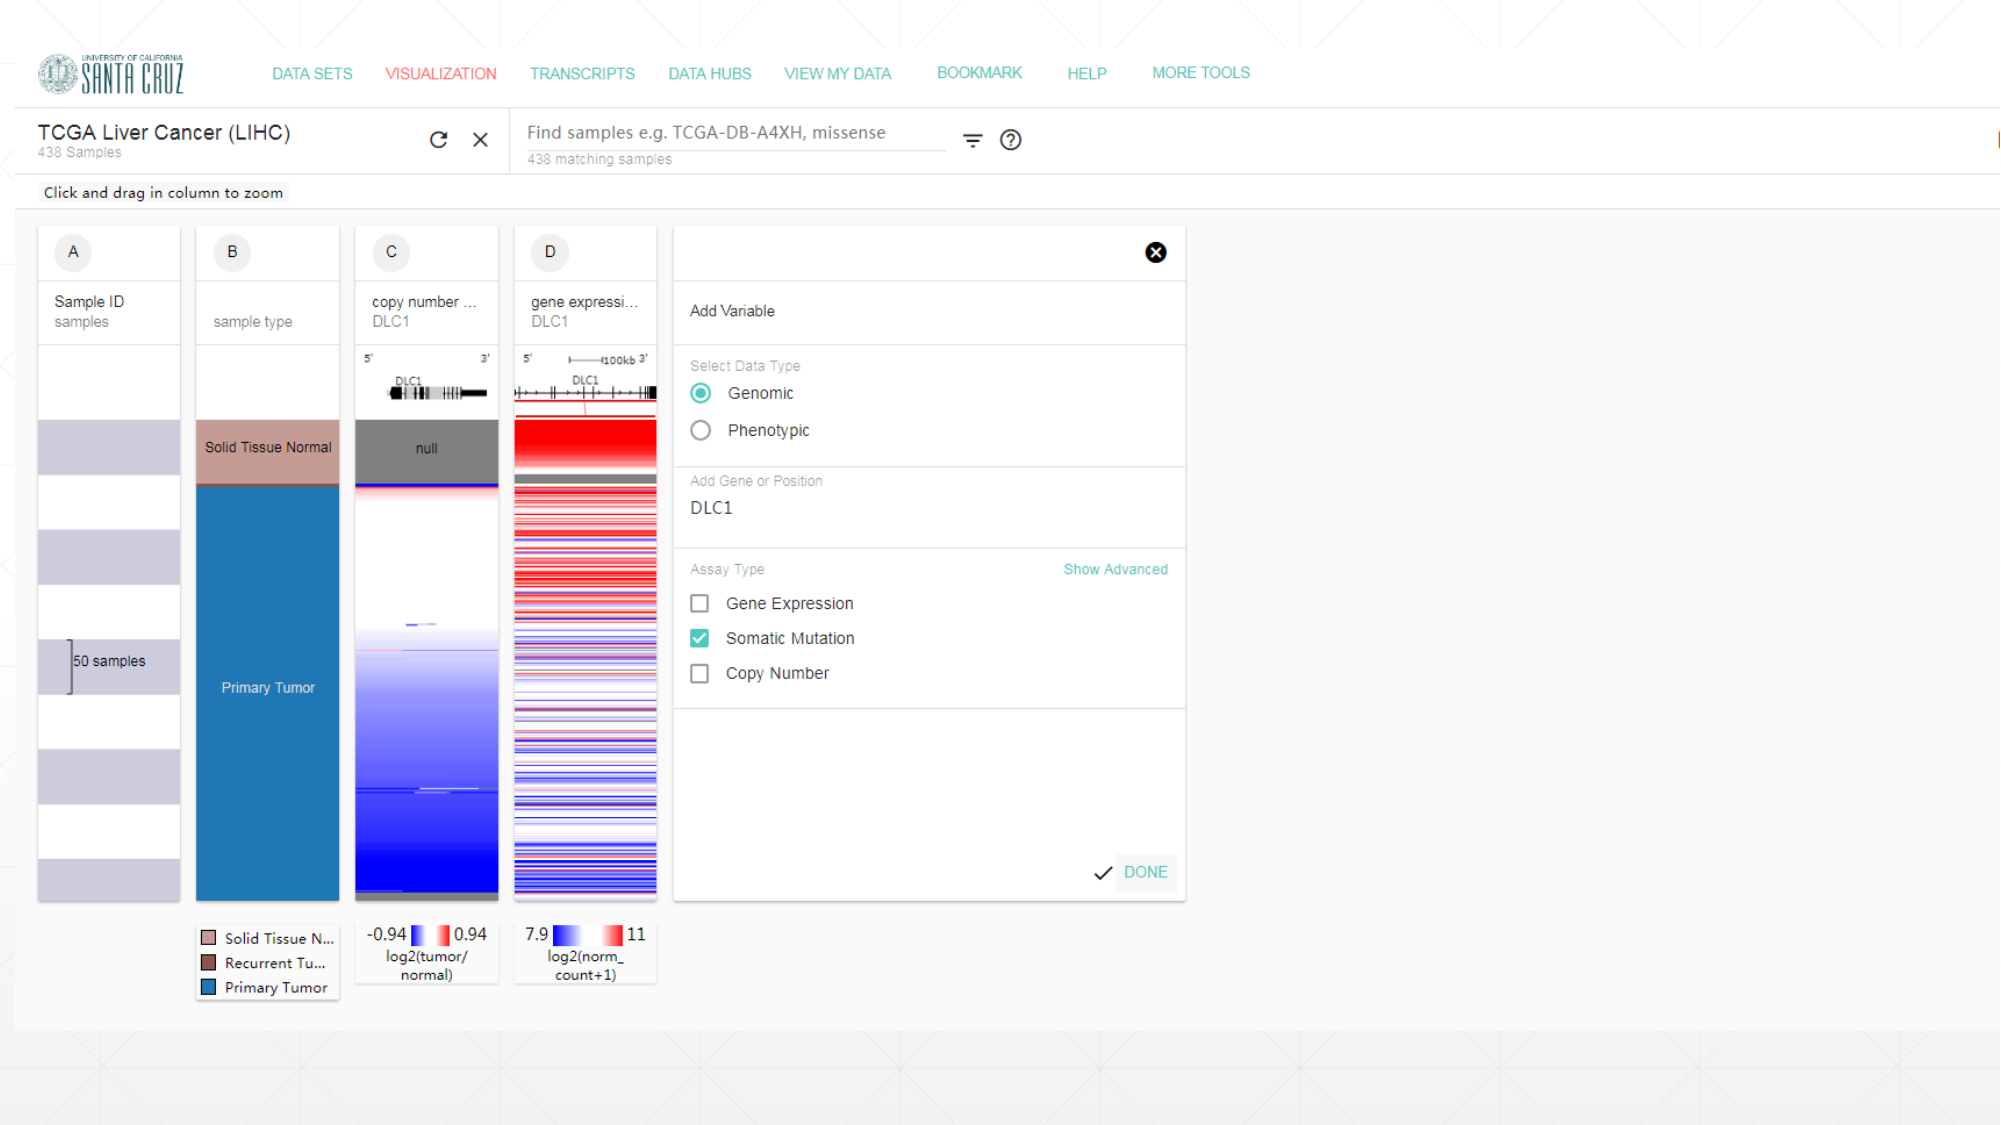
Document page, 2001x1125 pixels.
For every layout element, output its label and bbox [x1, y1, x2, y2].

picture [15, 48, 2000, 1032]
